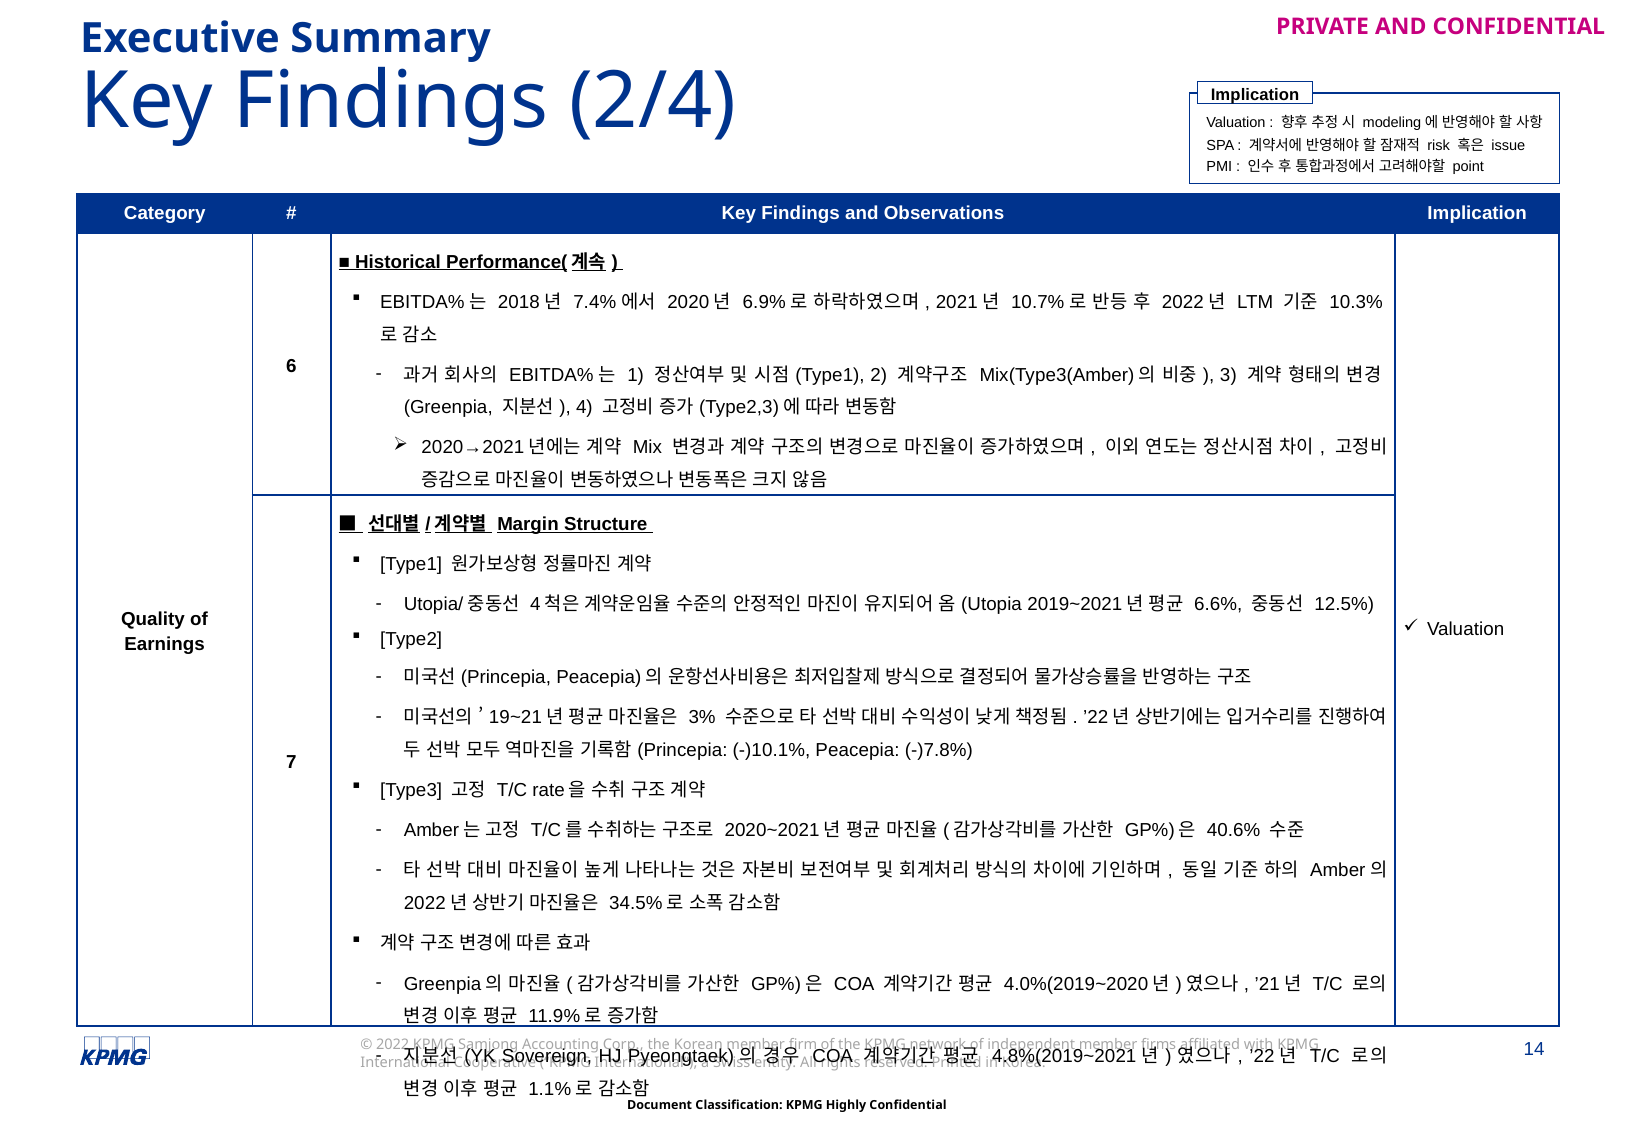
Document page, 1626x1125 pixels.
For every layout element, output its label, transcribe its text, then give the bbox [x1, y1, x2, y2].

table_cell Valuation [1396, 234, 1558, 1025]
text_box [1189, 82, 1560, 184]
table_header Implication [1396, 195, 1558, 232]
table_cell ■ Historical Performance(계속) EBITDA%는 2018년 7.4%에서 2020년 6.9%로 하락하였으며, 2021년 10.7%로 반등 후 2022년 LTM 기준 10.3%로 감소 과거 회사의 EBITDA%는 1) 정산여부 및 시점(Type1), 2) 계약구조 Mix(Type3(Amber)의 비중), 3) 계약 형태의 변경(Greenpia, 지분선), 4) 고정비 증가(Type2,3)에 따라 변동함 2020→2021년에는 계약 Mix 변경과 계약 구조의 변경으로 마진율이 증가하였으며, 이외 연도는 정산시점 차이, 고정비 증감으로 마진율이 변동하였으나 변동폭은 크지 않음 SG&A는 매출대비 2.0~2.5% 수준이 일정하게 발생하며, EBITDA%에 미치는 영향은 크지 아니함 [332, 234, 1394, 494]
table_header Key Findings and Observations [332, 195, 1394, 232]
table_cell 7 [253, 496, 330, 1025]
text_box Executive Summary [80, 33, 1490, 62]
table_header # [253, 195, 330, 232]
table_cell 6 [253, 234, 330, 494]
table_cell Quality of Earnings [78, 234, 252, 1025]
table_header Category [78, 195, 252, 232]
text_box Key Findings (2/4) [80, 73, 1544, 147]
table_cell ■ 선대별/계약별 Margin Structure [Type1] 원가보상형 정률마진 계약 Utopia/중동선 4척은 계약운임율 수준의 안정적인 마진이 유지되어 옴(Utopia 2019~2021년 평균 6.6%, 중동선 12.5%) [Type2] 미국선(Princepia, Peacepia)의 운항선사비용은 최저입찰제 방식으로 결정되어 물가상승률을 반영하는 구조 미국선의 ’19~21년 평균 마진율은 3% 수준으로 타 선박 대비 수익성이 낮게 책정됨. ’22년 상반기에는 입거수리를 진행하여 두 선박 모두 역마진을 기록함(Princepia: (-)10.1%, Peacepia: (-)7.8%) [Type3] 고정 T/C rate을 수취 구조 계약 Amber는 고정 T/C를 수취하는 구조로 2020~2021년 평균 마진율(감가상각비를 가산한 GP%)은 40.6% 수준 타 선박 대비 마진율이 높게 나타나는 것은 자본비 보전여부 및 회계처리 방식의 차이에 기인하며, 동일 기준 하의 Amber의 2022년 상반기 마진율은 34.5%로 소폭 감소함 계약 구조 변경에 따른 효과 Greenpia의 마진율(감가상각비를 가산한 GP%)은 COA 계약기간 평균 4.0%(2019~2020년)였으나, ’21년 T/C 로의 변경 이후 평균 11.9%로 증가함 지분선(YK Sovereign, HJ Pyeongtaek)의 경우 COA 계약기간 평균 4.8%(2019~2021년)였으나, ’22년 T/C 로의 변경 이후 평균 1.1%로 감소함 [332, 496, 1394, 1025]
